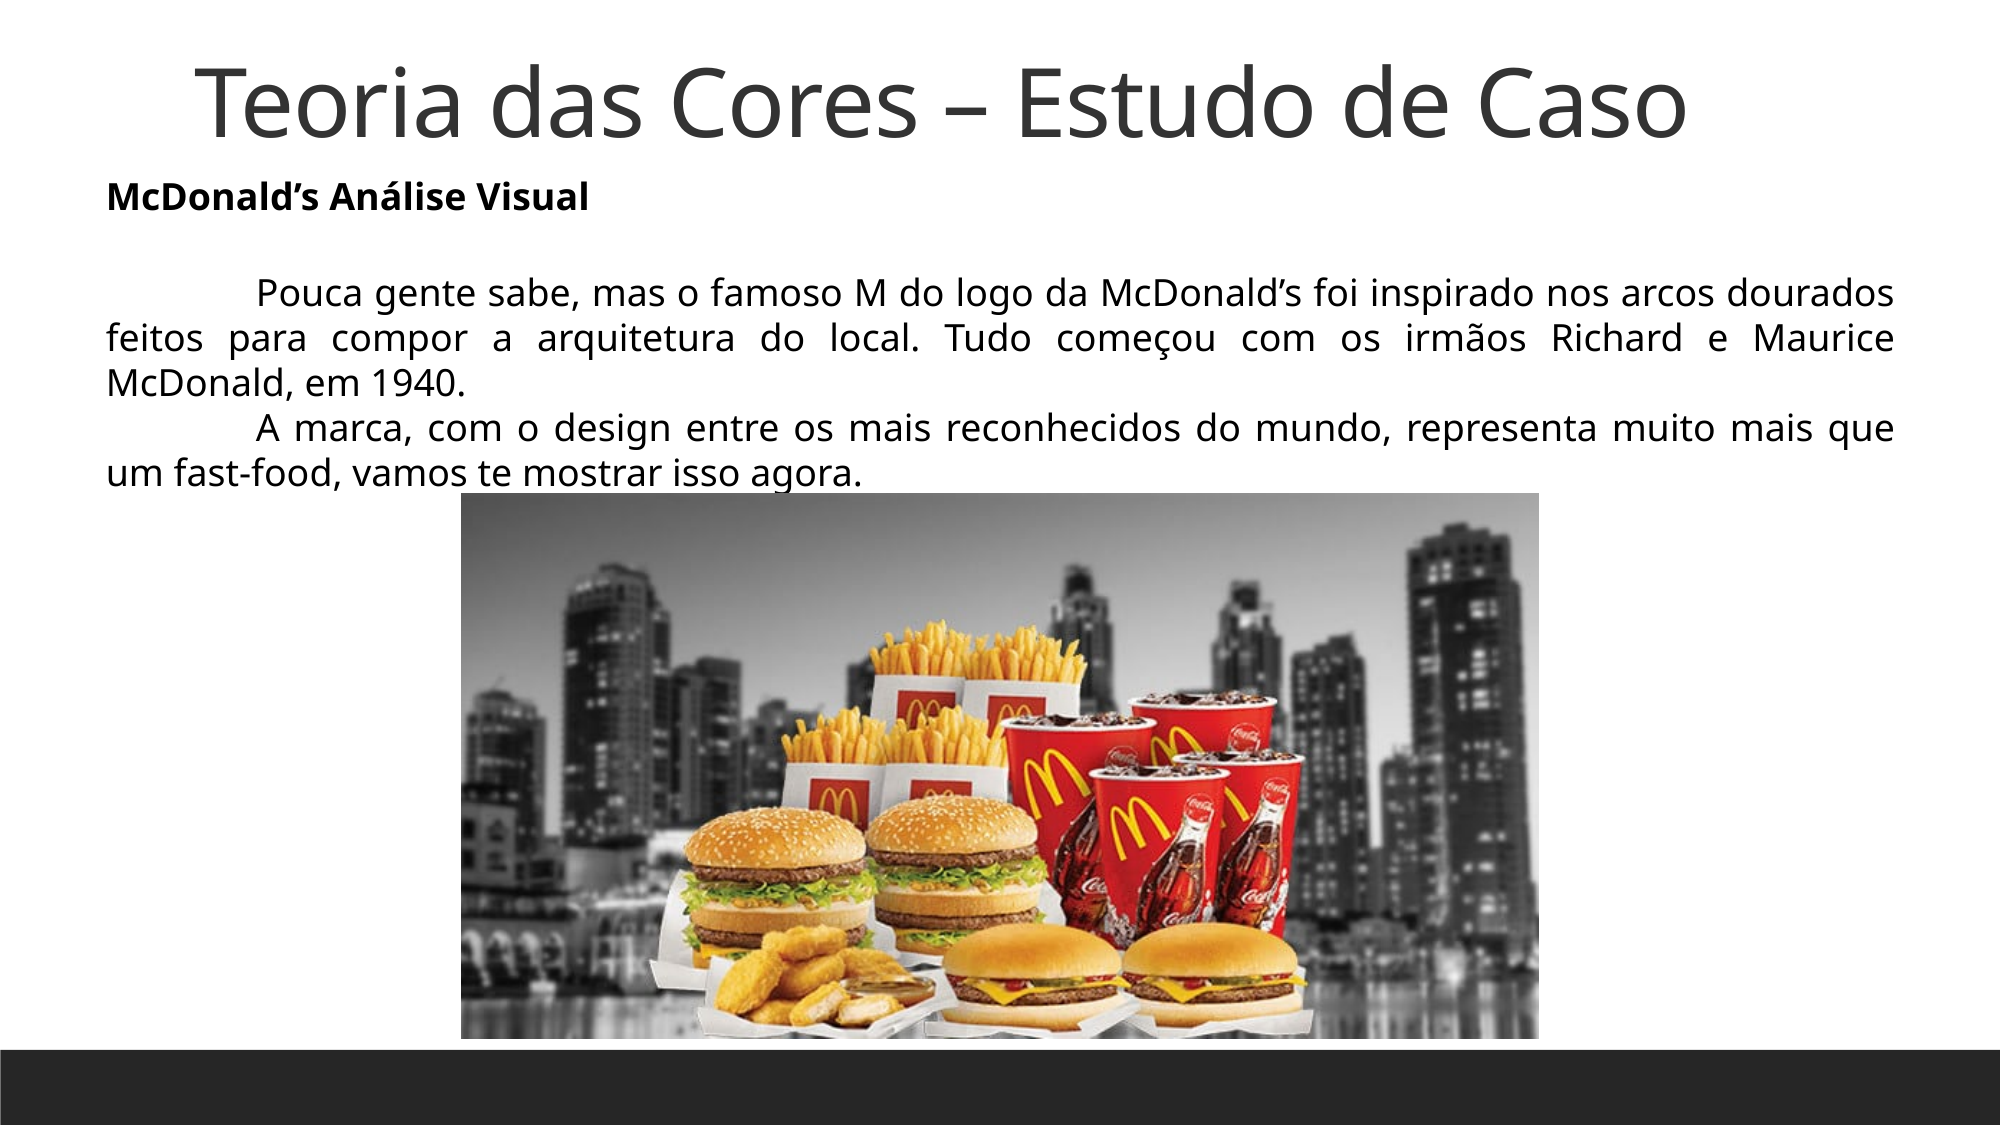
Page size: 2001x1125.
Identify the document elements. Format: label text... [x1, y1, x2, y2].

text_box Teoria das Cores – Estudo de Caso [179, 46, 1830, 165]
text_box McDonald’s Análise Visual Pouca gente sabe, mas o famoso M do logo da McDonald’s foi inspirado nos arcos dourados feitos para compor a arquitetura do local. Tudo começou com os irmãos Richard e Maurice McDonald, em 1940. A marca, com o design entre os mais reconhecidos do mundo, representa muito mais que um fast-food, vamos te mostrar isso agora. [91, 165, 1912, 592]
picture [461, 493, 1539, 1040]
